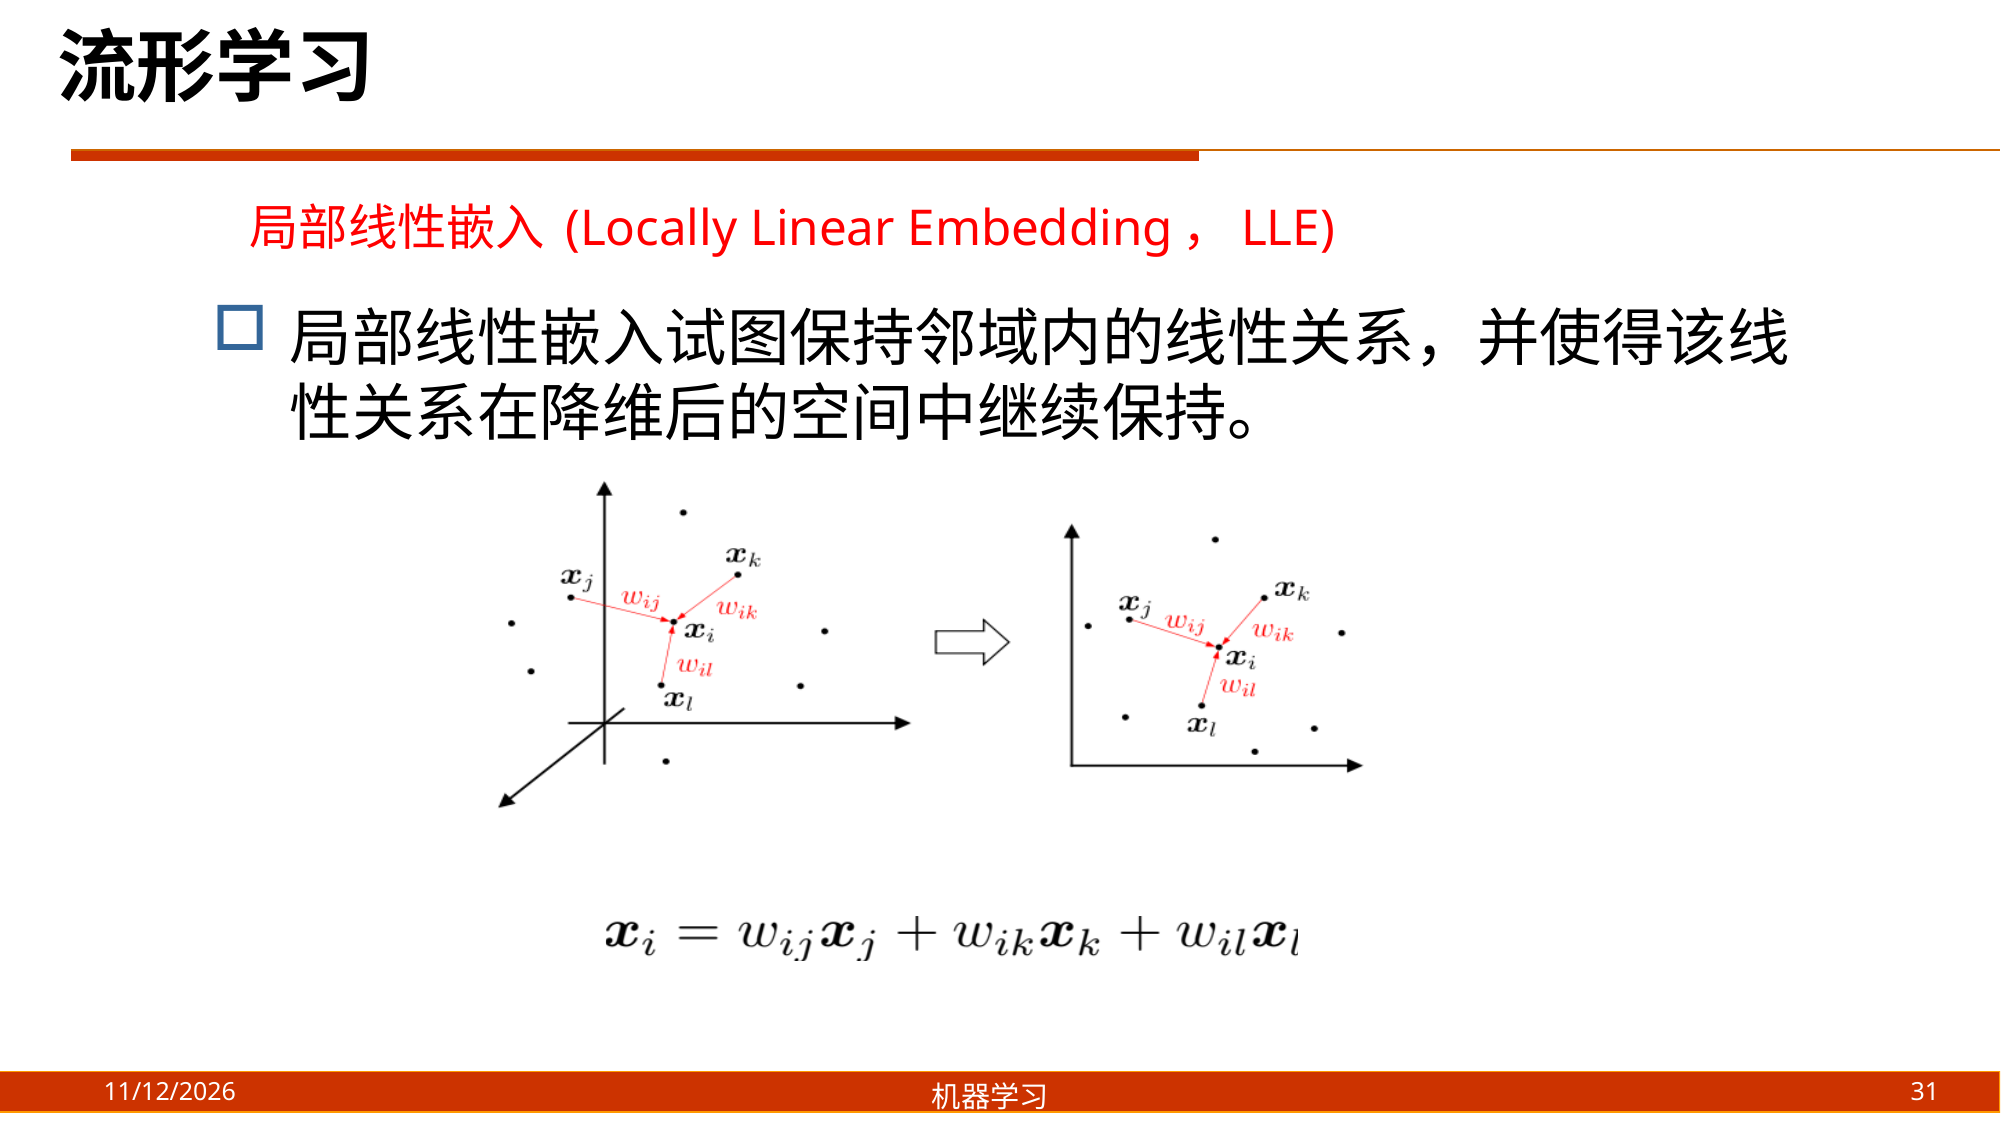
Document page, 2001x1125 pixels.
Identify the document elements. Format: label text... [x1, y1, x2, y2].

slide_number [103, 1074, 538, 1115]
picture [467, 475, 1387, 818]
slide_number 31 [1505, 1074, 1940, 1113]
picture [605, 915, 1298, 961]
text_box 流形学习 [42, 8, 1223, 138]
text_box 局部线性嵌入 (Locally Linear Embedding，LLE) [234, 188, 1651, 264]
text_box 局部线性嵌入试图保持邻域内的线性关系，并使得该线性关系在降维后的空间中继续保持。 [197, 290, 1832, 1004]
